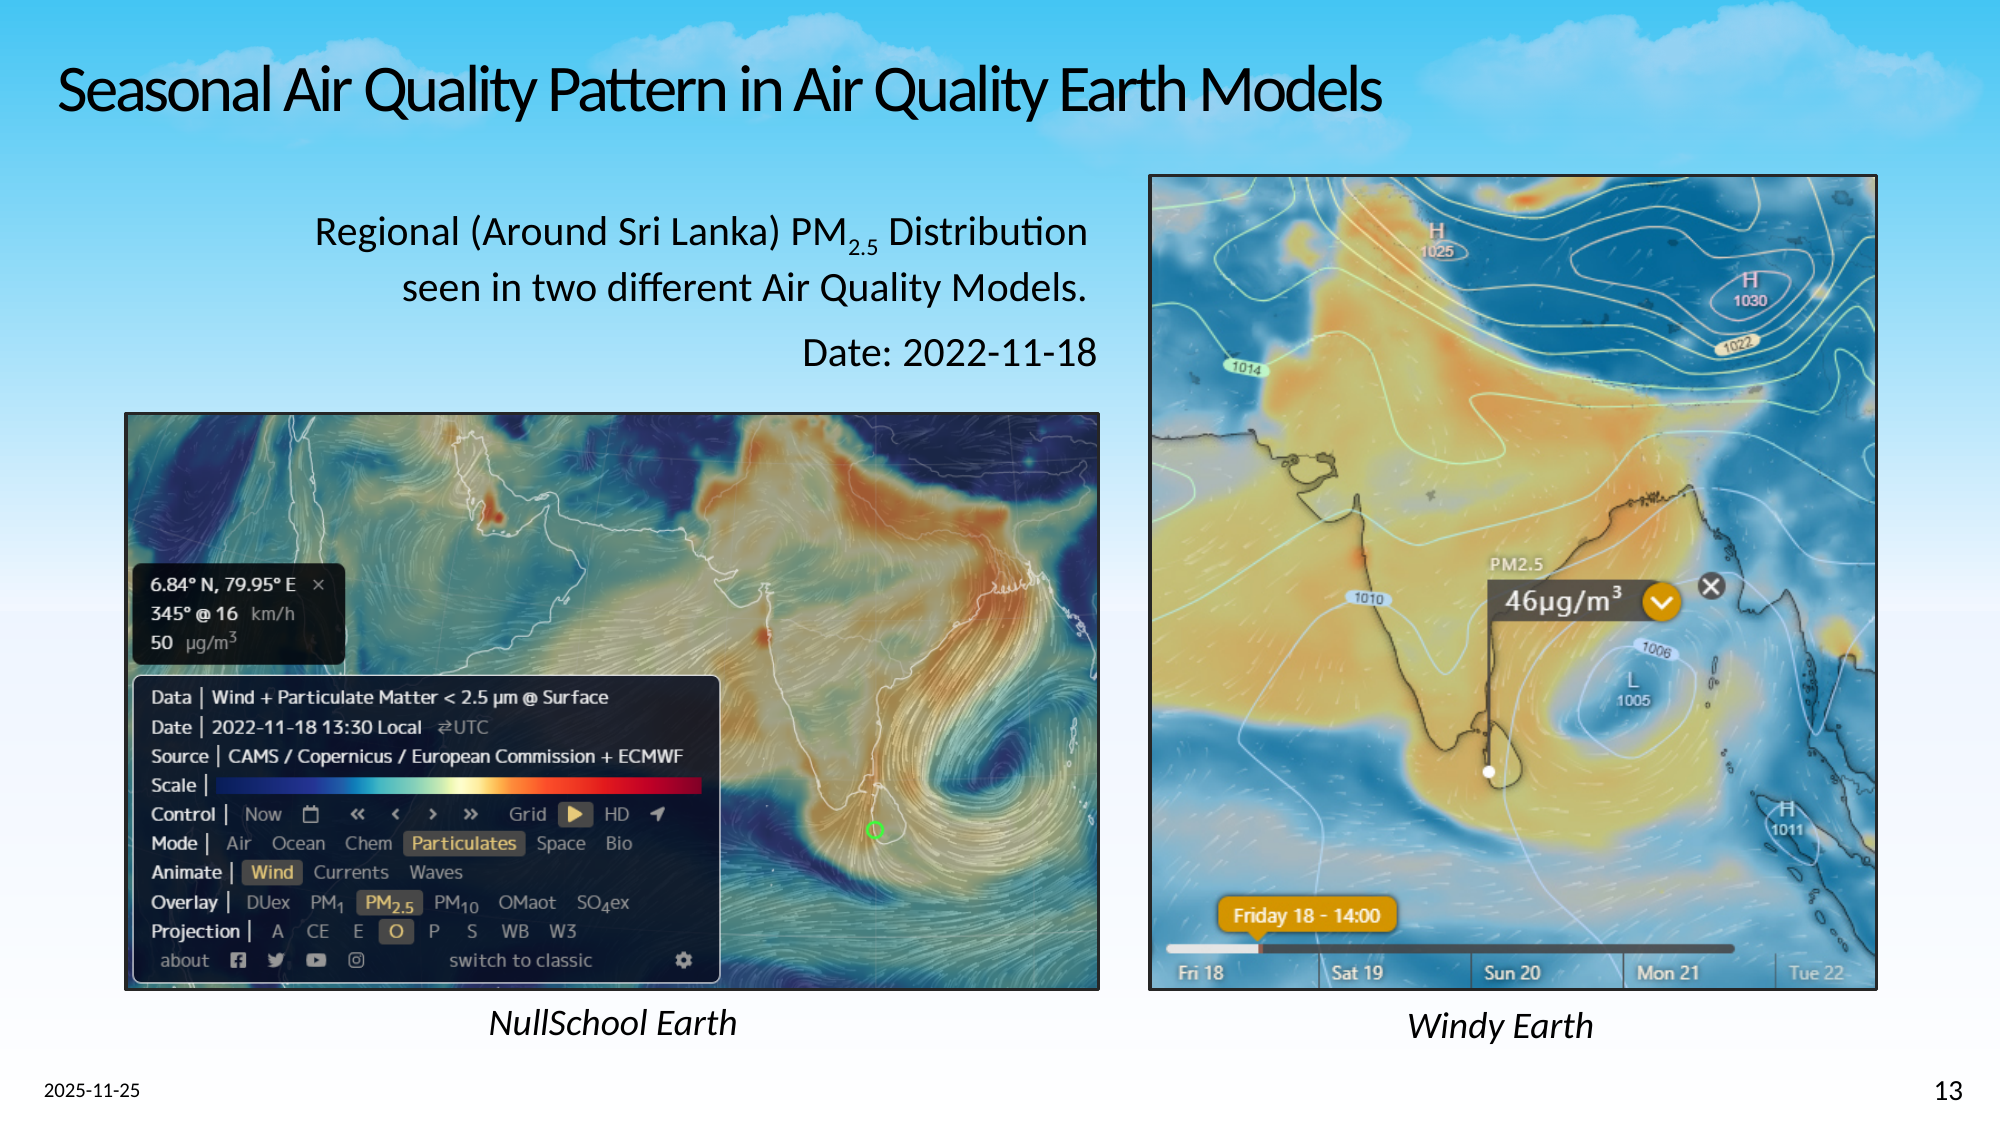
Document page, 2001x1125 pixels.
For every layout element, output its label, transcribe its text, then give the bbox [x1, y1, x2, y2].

picture [127, 414, 1098, 989]
text_box NullSchool Earth [213, 997, 1013, 1050]
text_box Windy Earth [1101, 993, 1901, 1054]
picture [1151, 176, 1876, 989]
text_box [0, 0, 2000, 612]
